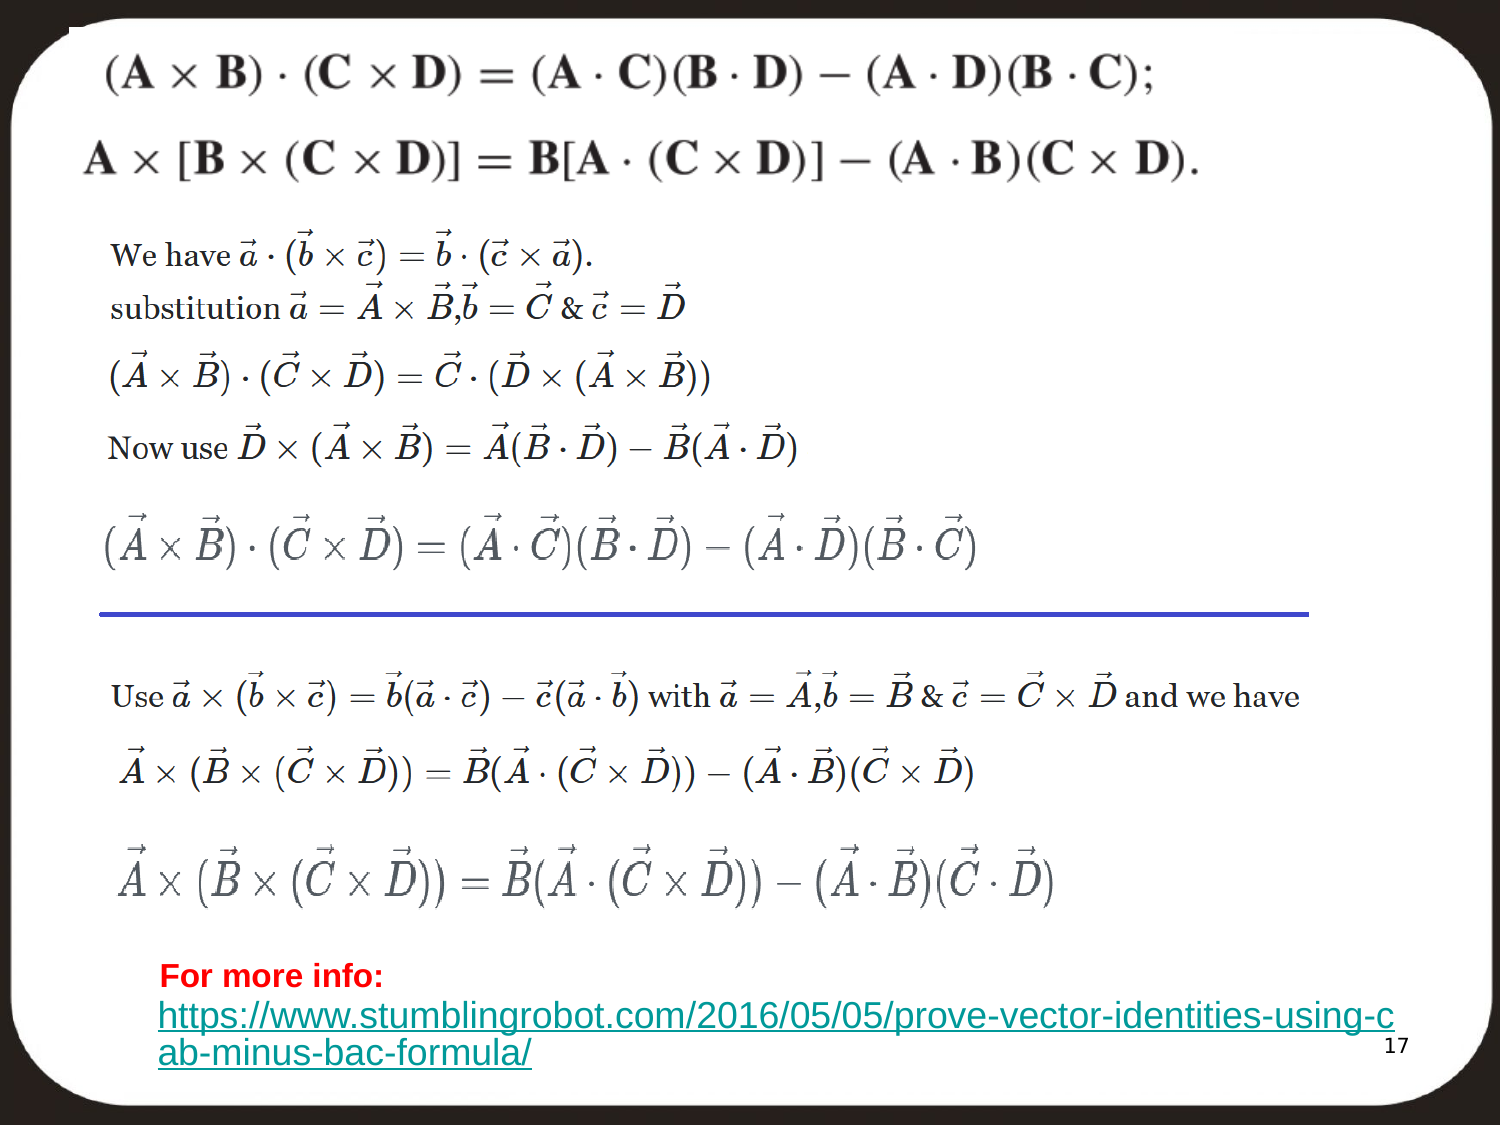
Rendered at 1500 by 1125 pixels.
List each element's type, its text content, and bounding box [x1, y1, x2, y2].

picture [0, 0, 1500, 1125]
text_box For more info: [144, 946, 400, 1001]
text_box https://www.stumblingrobot.com/2016/05/05/prove-vector-identities-using-cab-minus-bac-formula/ [142, 983, 1416, 1089]
slide_number 17 [1074, 1024, 1426, 1104]
